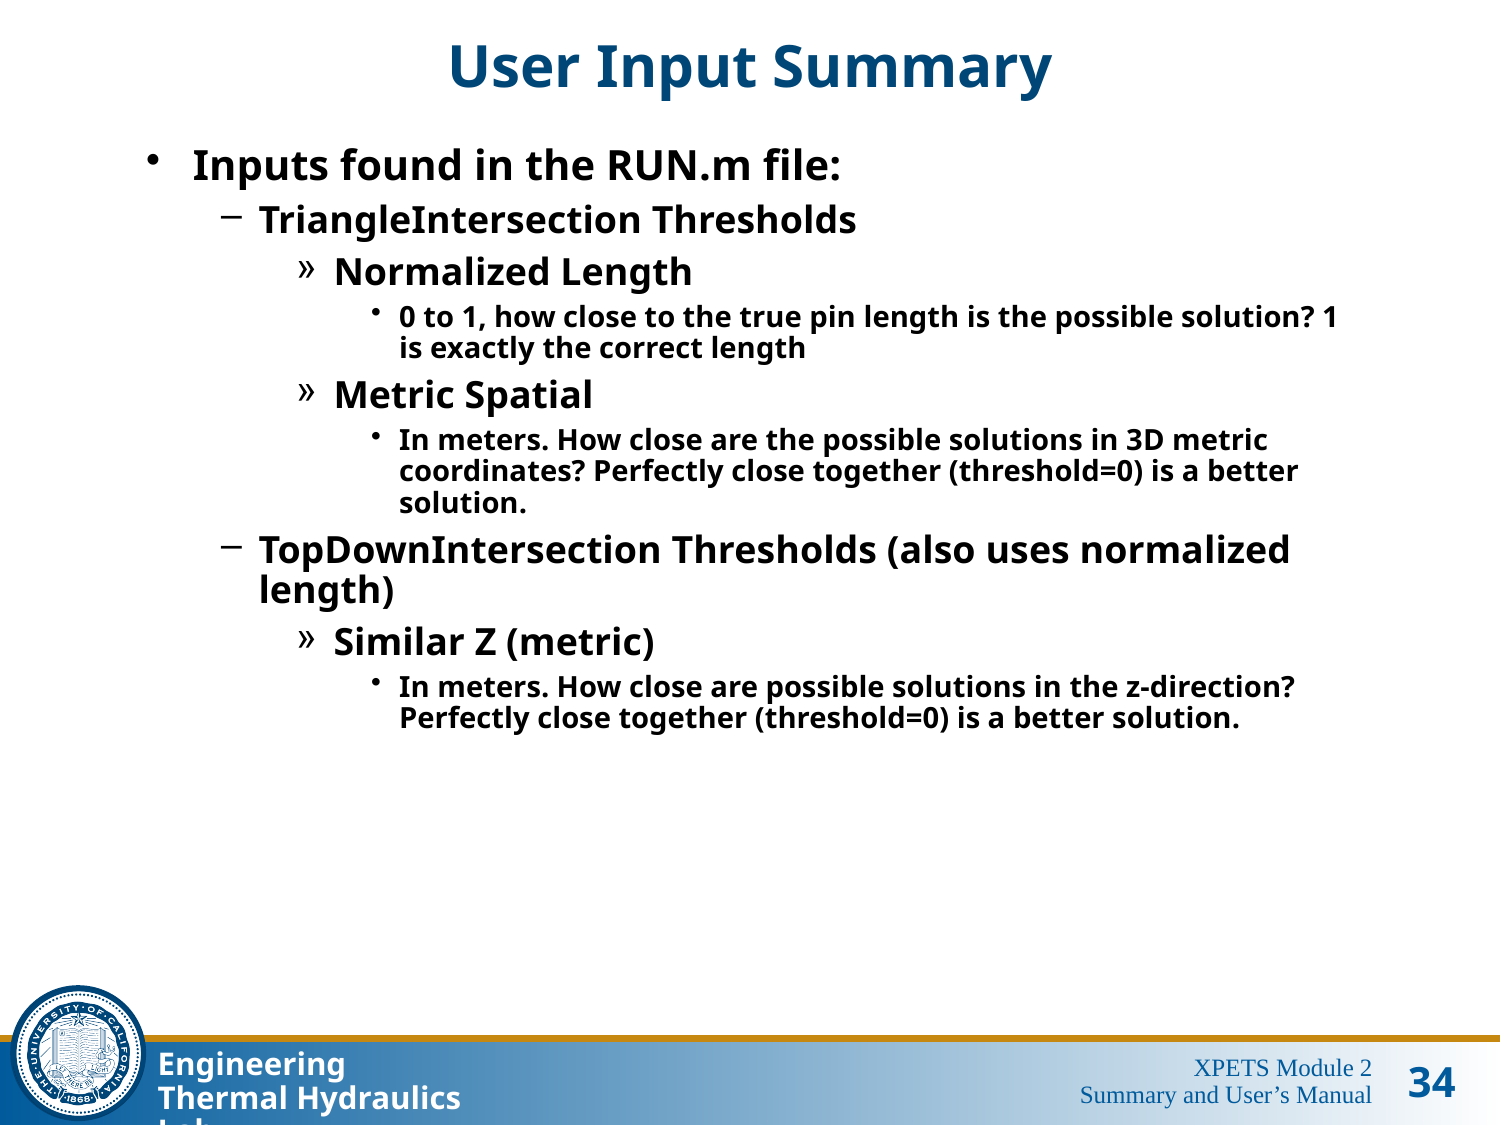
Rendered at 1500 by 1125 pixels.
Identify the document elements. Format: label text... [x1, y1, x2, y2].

title User Input Summary [131, 24, 1369, 113]
picture [13, 988, 143, 1118]
list Inputs found in the RUN.m file: TriangleIntersection Thresholds Normalized Length 0 to 1, how close to the true pin length is the possible solution? 1 is exactly the correct length Metric Spatial In meters. How close are the possible solutions in 3D metric coordinates? Perfectly close together (threshold=0) is a better solution. TopDownIntersection Thresholds (also uses normalized length) Similar Z (metric) In meters. How close are possible solutions in the z-direction? Perfectly close together (threshold=0) is a better solution. [131, 137, 1369, 975]
